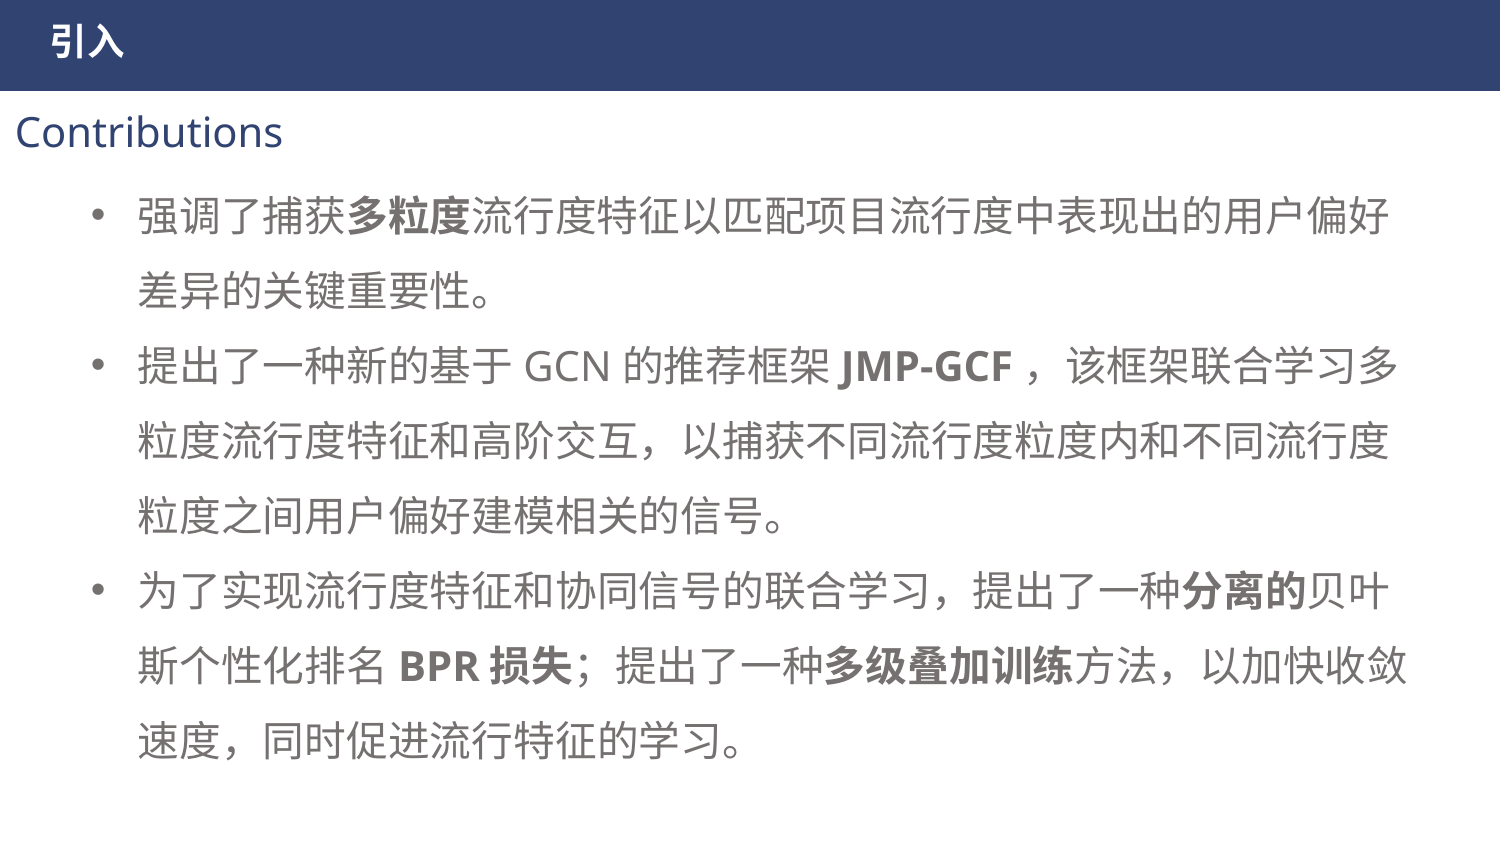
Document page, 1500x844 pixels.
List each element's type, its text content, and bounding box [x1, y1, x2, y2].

text_box 引入 [34, 10, 140, 71]
text_box Contributions [0, 98, 312, 164]
text_box 强调了捕获多粒度流行度特征以匹配项目流行度中表现出的用户偏好差异的关键重要性。 提出了一种新的基于GCN的推荐框架JMP-GCF，该框架联合学习多粒度流行度特征和高阶交互，以捕获不同流行度粒度内和不同流行度粒度之间用户偏好建模相关的信号。 为了实现流行度特征和协同信号的联合学习，提出了一种分离的贝叶斯个性化排名BPR损失；提出了一种多级叠加训练方法，以加快收敛速度，同时促进流行特征的学习。 [76, 157, 1424, 773]
